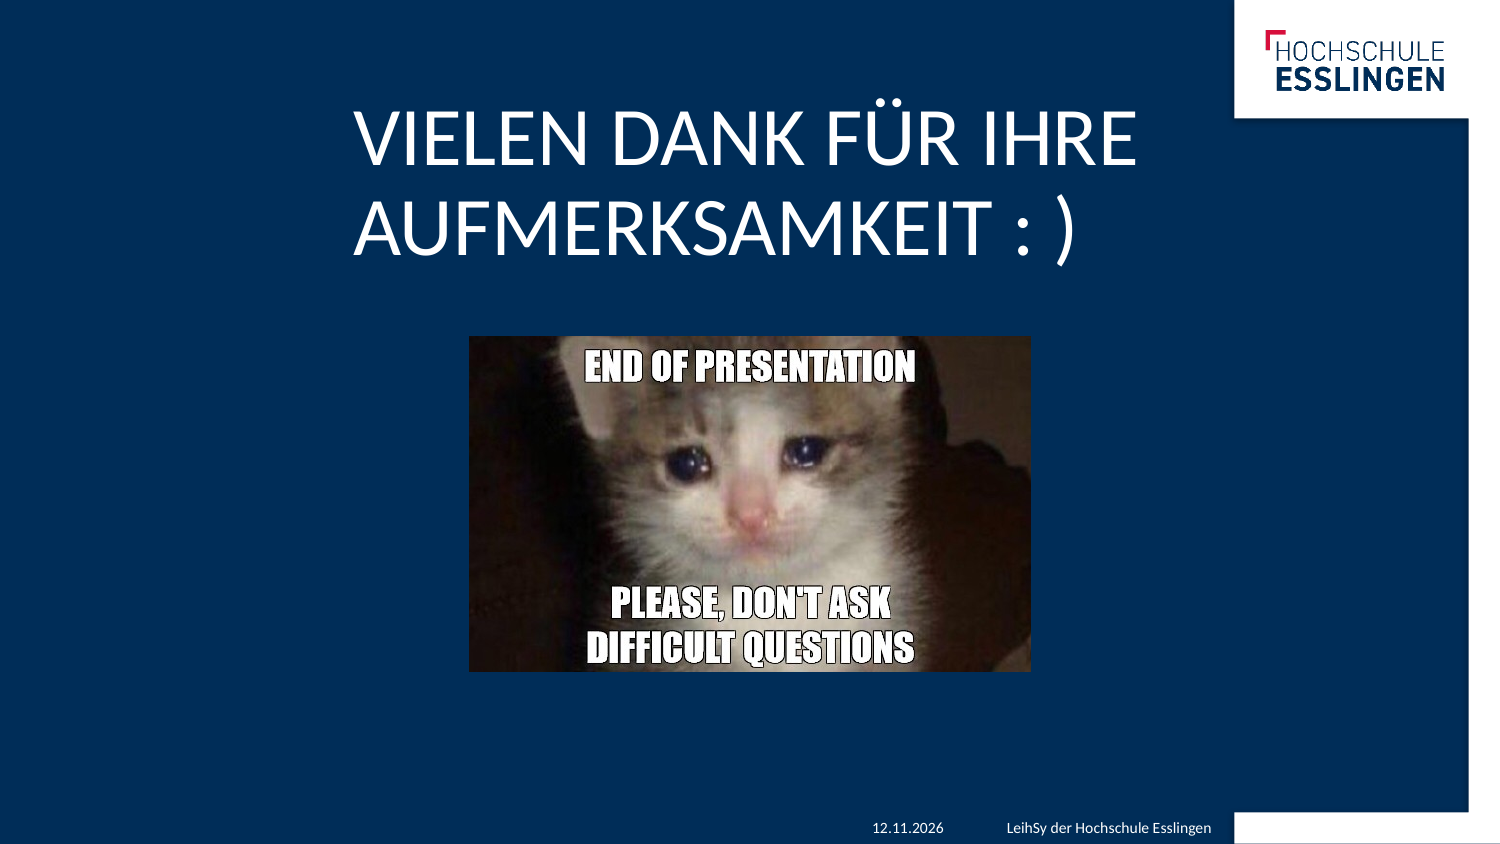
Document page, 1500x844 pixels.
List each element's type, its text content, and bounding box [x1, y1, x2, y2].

picture [469, 335, 1031, 673]
footer LeihSy der Hochschule Esslingen [1006, 817, 1234, 844]
picture [1259, 23, 1461, 92]
title Vielen dank für ihre Aufmerksamkeit : ) [338, 86, 1162, 277]
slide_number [872, 817, 991, 844]
